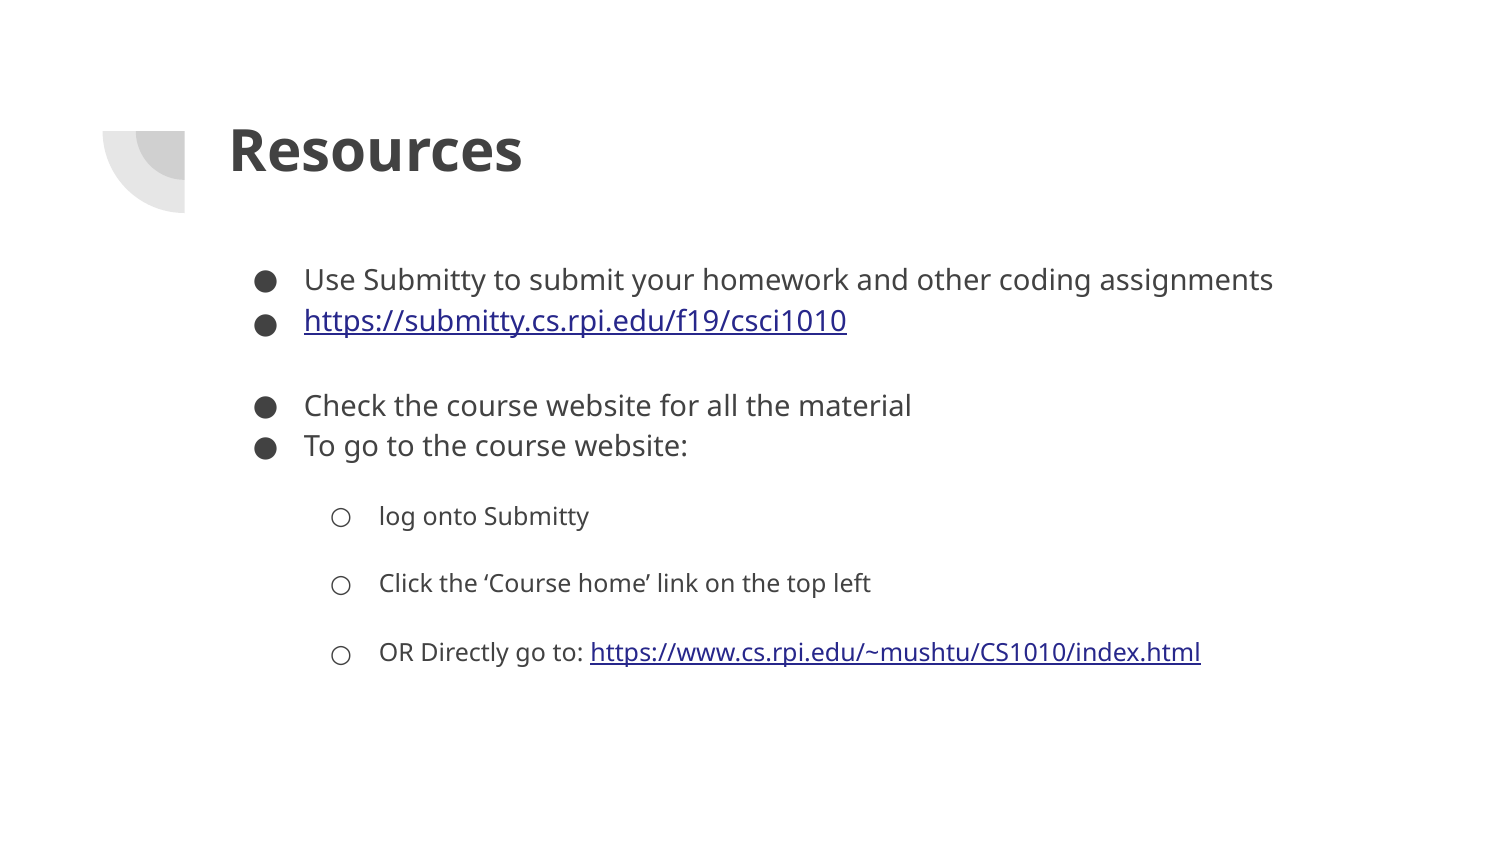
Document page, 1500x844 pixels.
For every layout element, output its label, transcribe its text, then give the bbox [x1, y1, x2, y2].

title Resources [213, 98, 1368, 240]
list Use Submitty to submit your homework and other coding assignments https://submitty.cs.rpi.edu/f19/csci1010 Check the course website for all the material To go to the course website: log onto Submitty Click the ‘Course home’ link on the top left OR Directly go to: https://www.cs.rpi.edu/~mushtu/CS1010/index.html [213, 240, 1368, 744]
